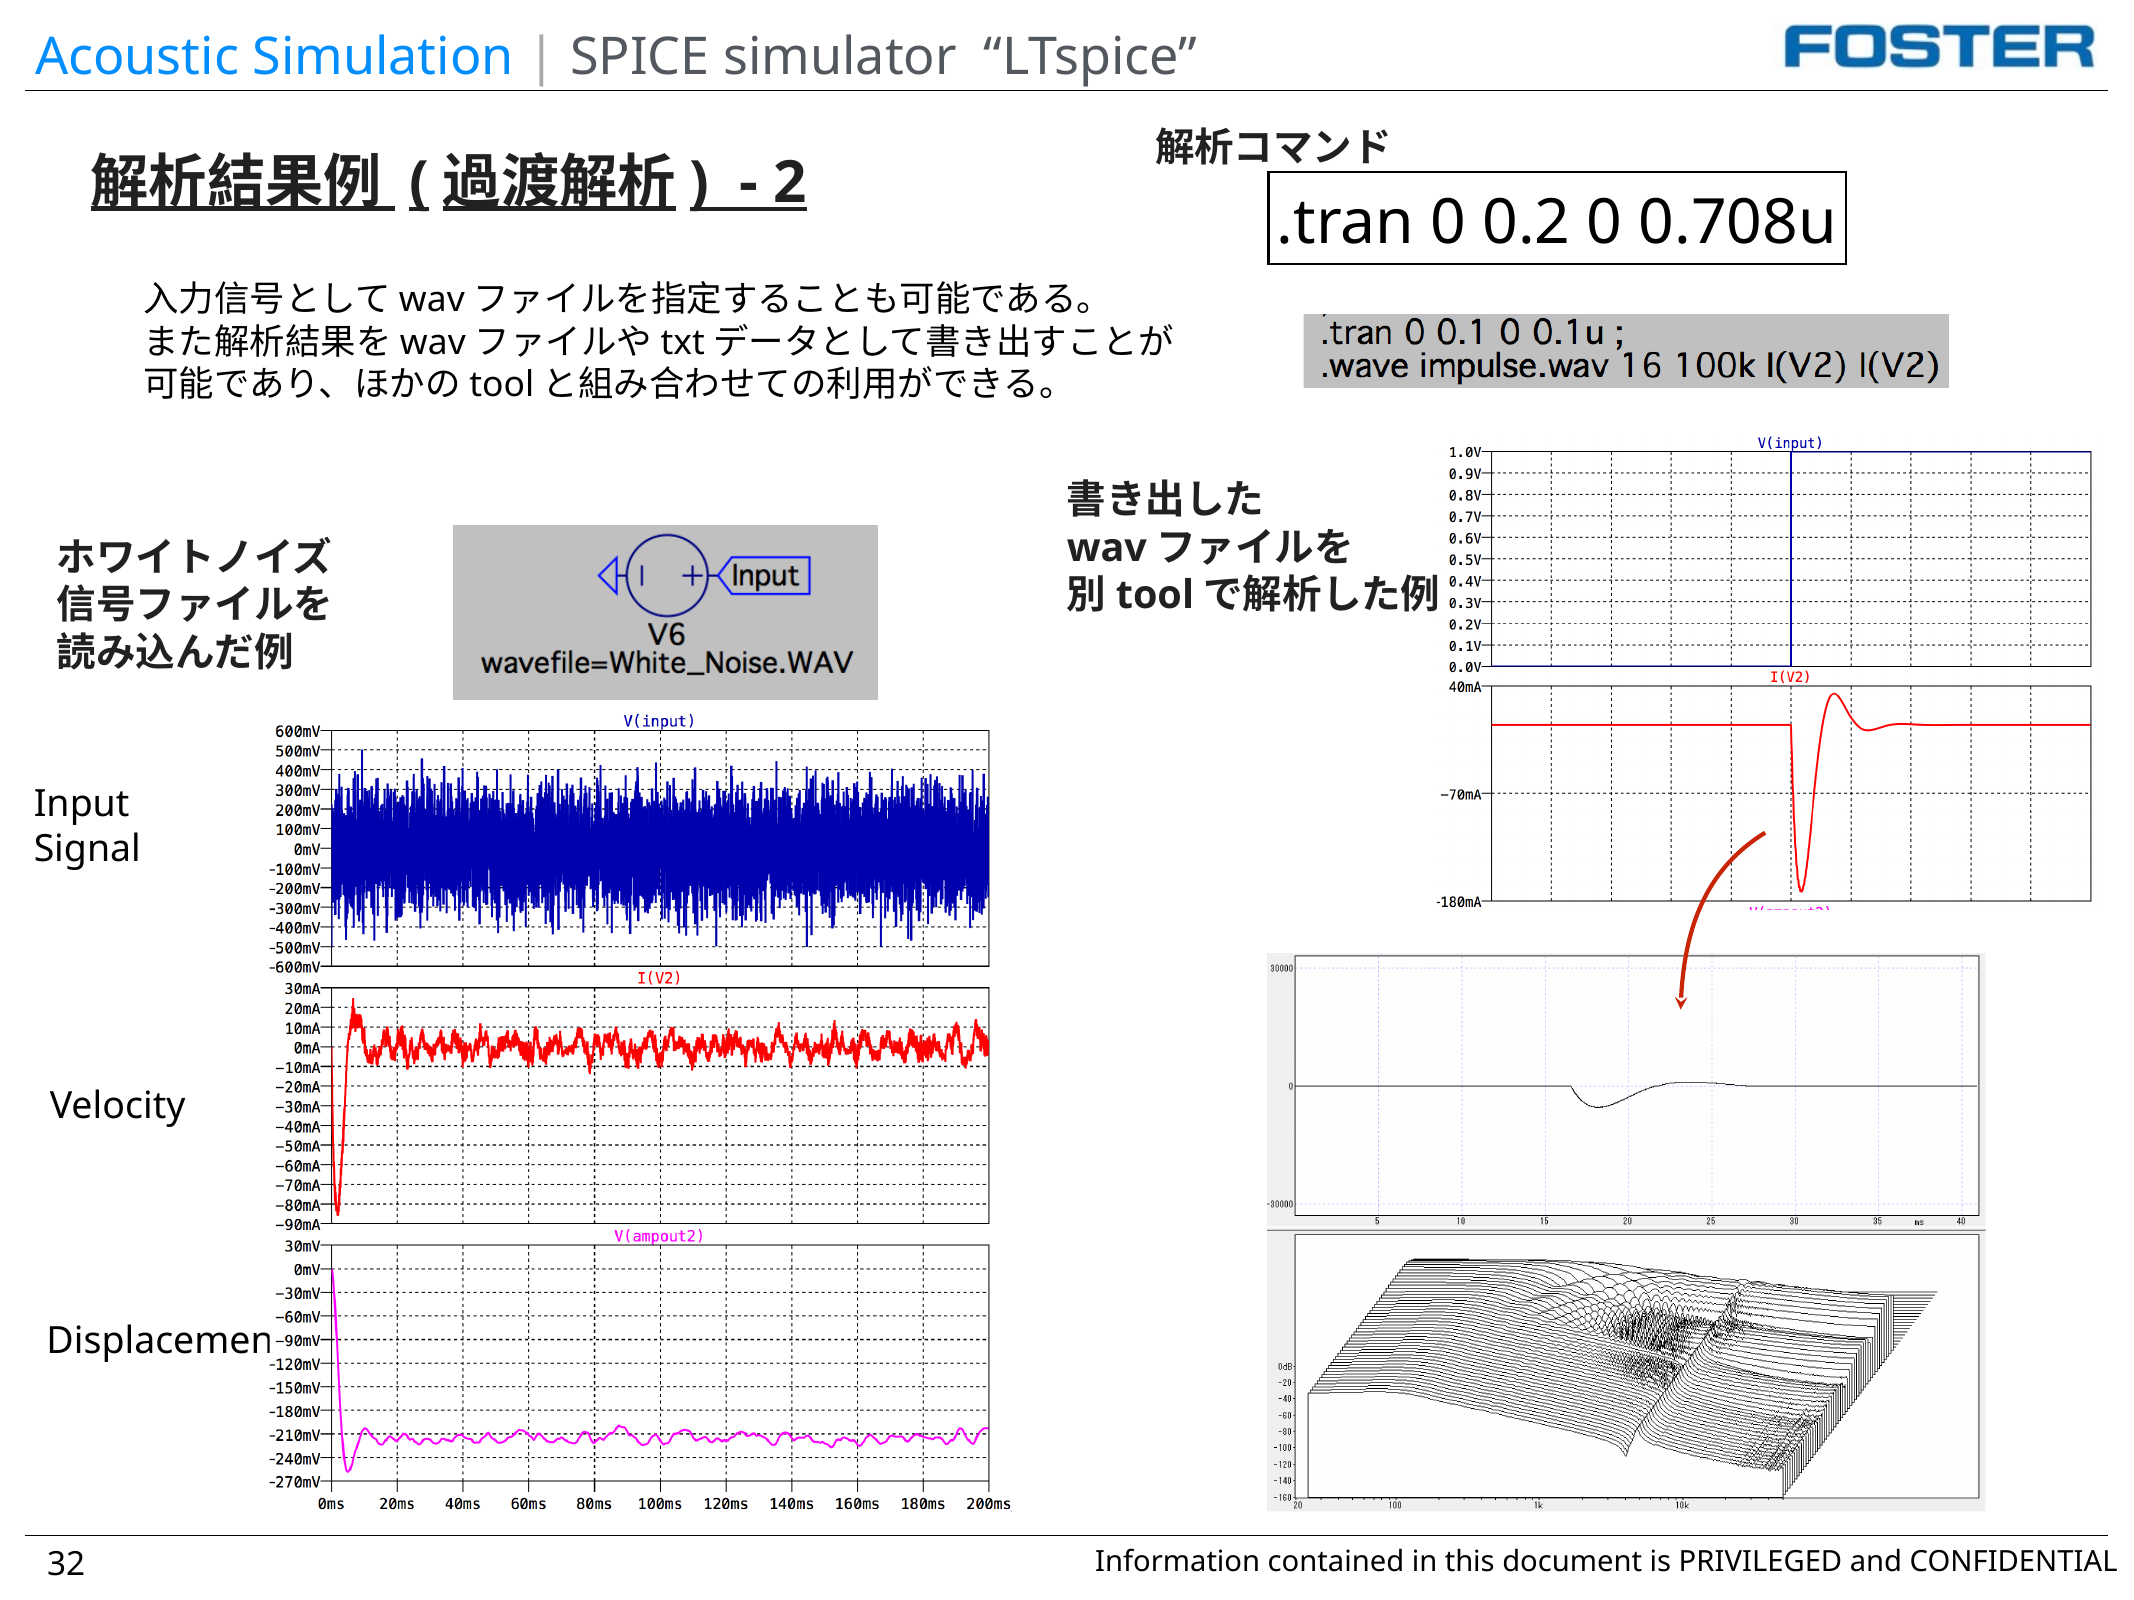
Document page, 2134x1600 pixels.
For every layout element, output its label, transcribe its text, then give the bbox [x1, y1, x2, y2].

text_box 書き出した wavファイルを 別toolで解析した例 [1058, 465, 1436, 625]
picture [269, 711, 1012, 1512]
picture [1303, 313, 1950, 389]
picture [1436, 431, 2099, 911]
text_box Input Signal [25, 793, 237, 856]
picture [453, 525, 879, 701]
slide_number 32 [28, 1532, 104, 1588]
text_box .tran 0 0.2 0 0.708u [1268, 172, 1847, 264]
text_box Velocity [41, 1066, 269, 1141]
text_box 入力信号としてwavファイルを指定することも可能である。 また解析結果をwavファイルやtxtデータとして書き出すことが 可能であり、ほかのtoolと組み合わせての利用ができる。 [130, 263, 1970, 417]
text_box 解析結果例 (過渡解析) - 2 [82, 135, 816, 222]
text_box Displacement [38, 1301, 269, 1376]
text_box ホワイトノイズ 信号ファイルを 読み込んだ例 [48, 523, 342, 683]
picture [1266, 953, 1986, 1512]
picture [1774, 23, 2102, 70]
text_box 解析コマンド [1146, 113, 1401, 178]
text_box Acoustic Simulation | SPICE simulator “LTspice” [12, 13, 1746, 93]
text_box [1686, 911, 1728, 953]
